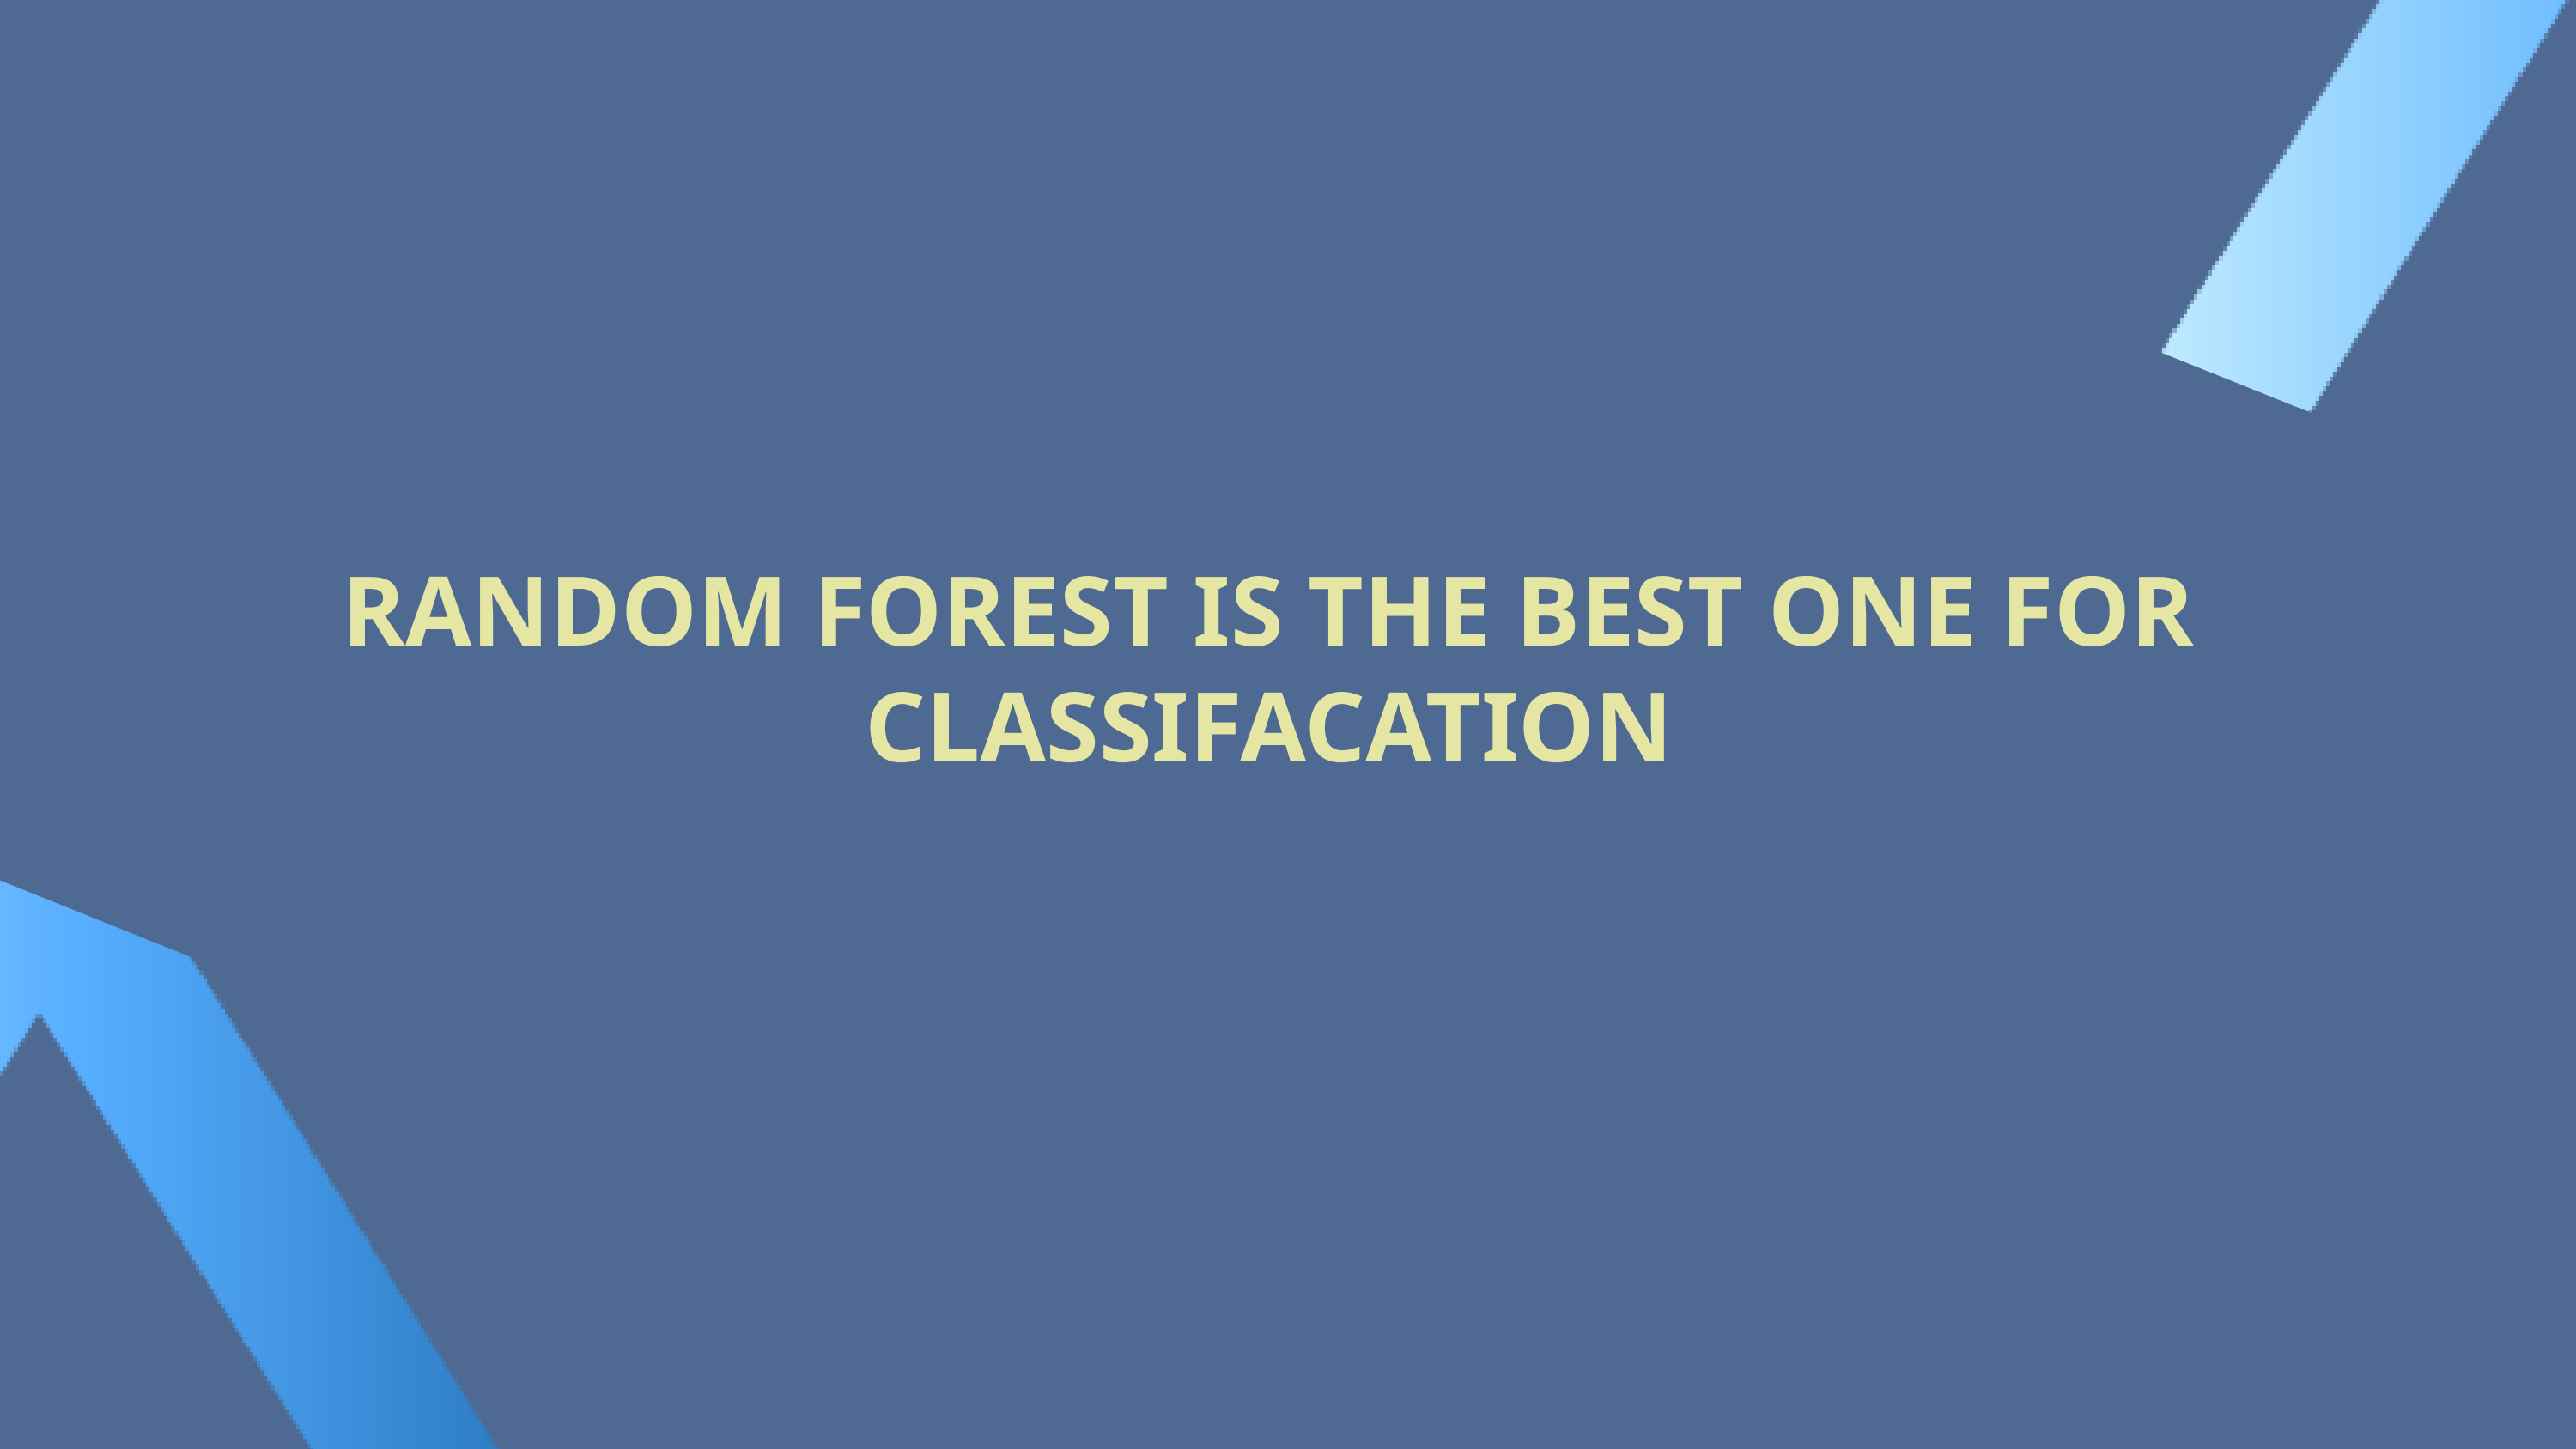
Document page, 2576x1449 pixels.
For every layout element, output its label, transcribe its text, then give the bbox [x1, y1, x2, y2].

text_box [0, 880, 775, 1449]
text_box RANDOM FOREST IS THE BEST ONE FOR CLASSIFACATION [85, 549, 2454, 897]
text_box [1923, 0, 2576, 519]
